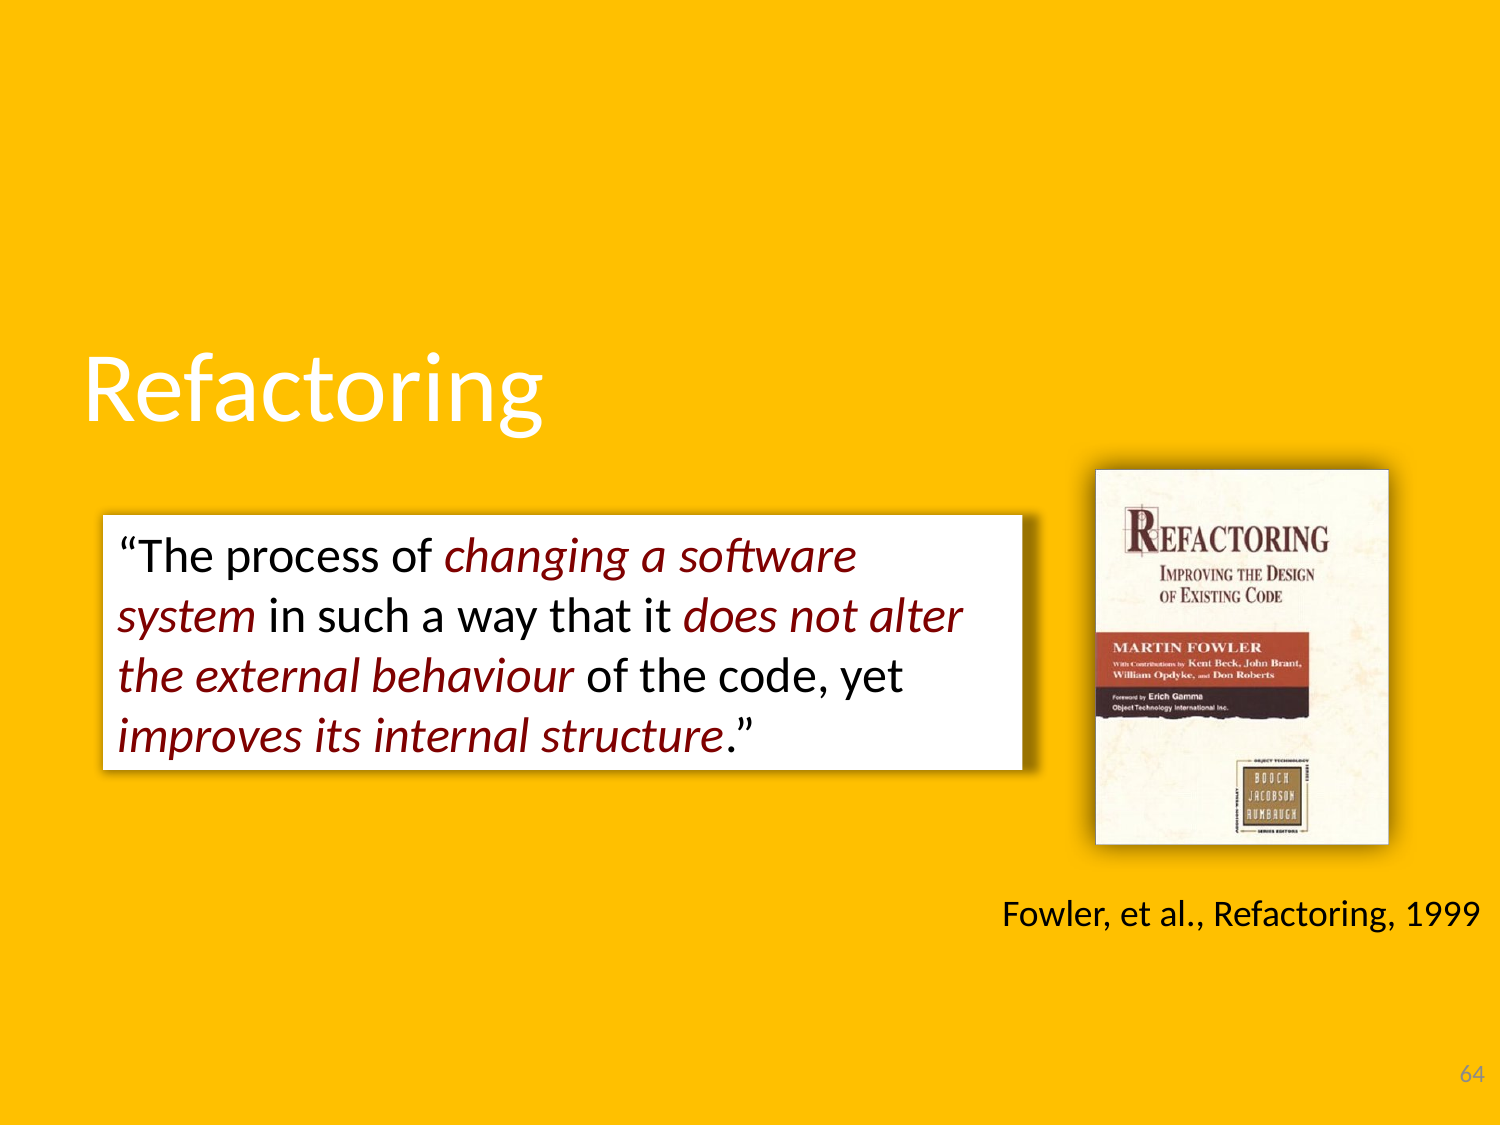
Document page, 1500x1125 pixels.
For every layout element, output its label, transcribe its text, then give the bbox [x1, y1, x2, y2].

text_box [0, 0, 1500, 1125]
text_box Fowler, et al., Refactoring, 1999 [987, 881, 1496, 942]
slide_number 64 [1149, 1042, 1500, 1103]
text_box “The process of changing a software system in such a way that it does not alter the external behaviour of the code, yet improves its internal structure.” [103, 515, 1023, 770]
text_box Refactoring [67, 314, 560, 449]
picture [1094, 469, 1389, 845]
